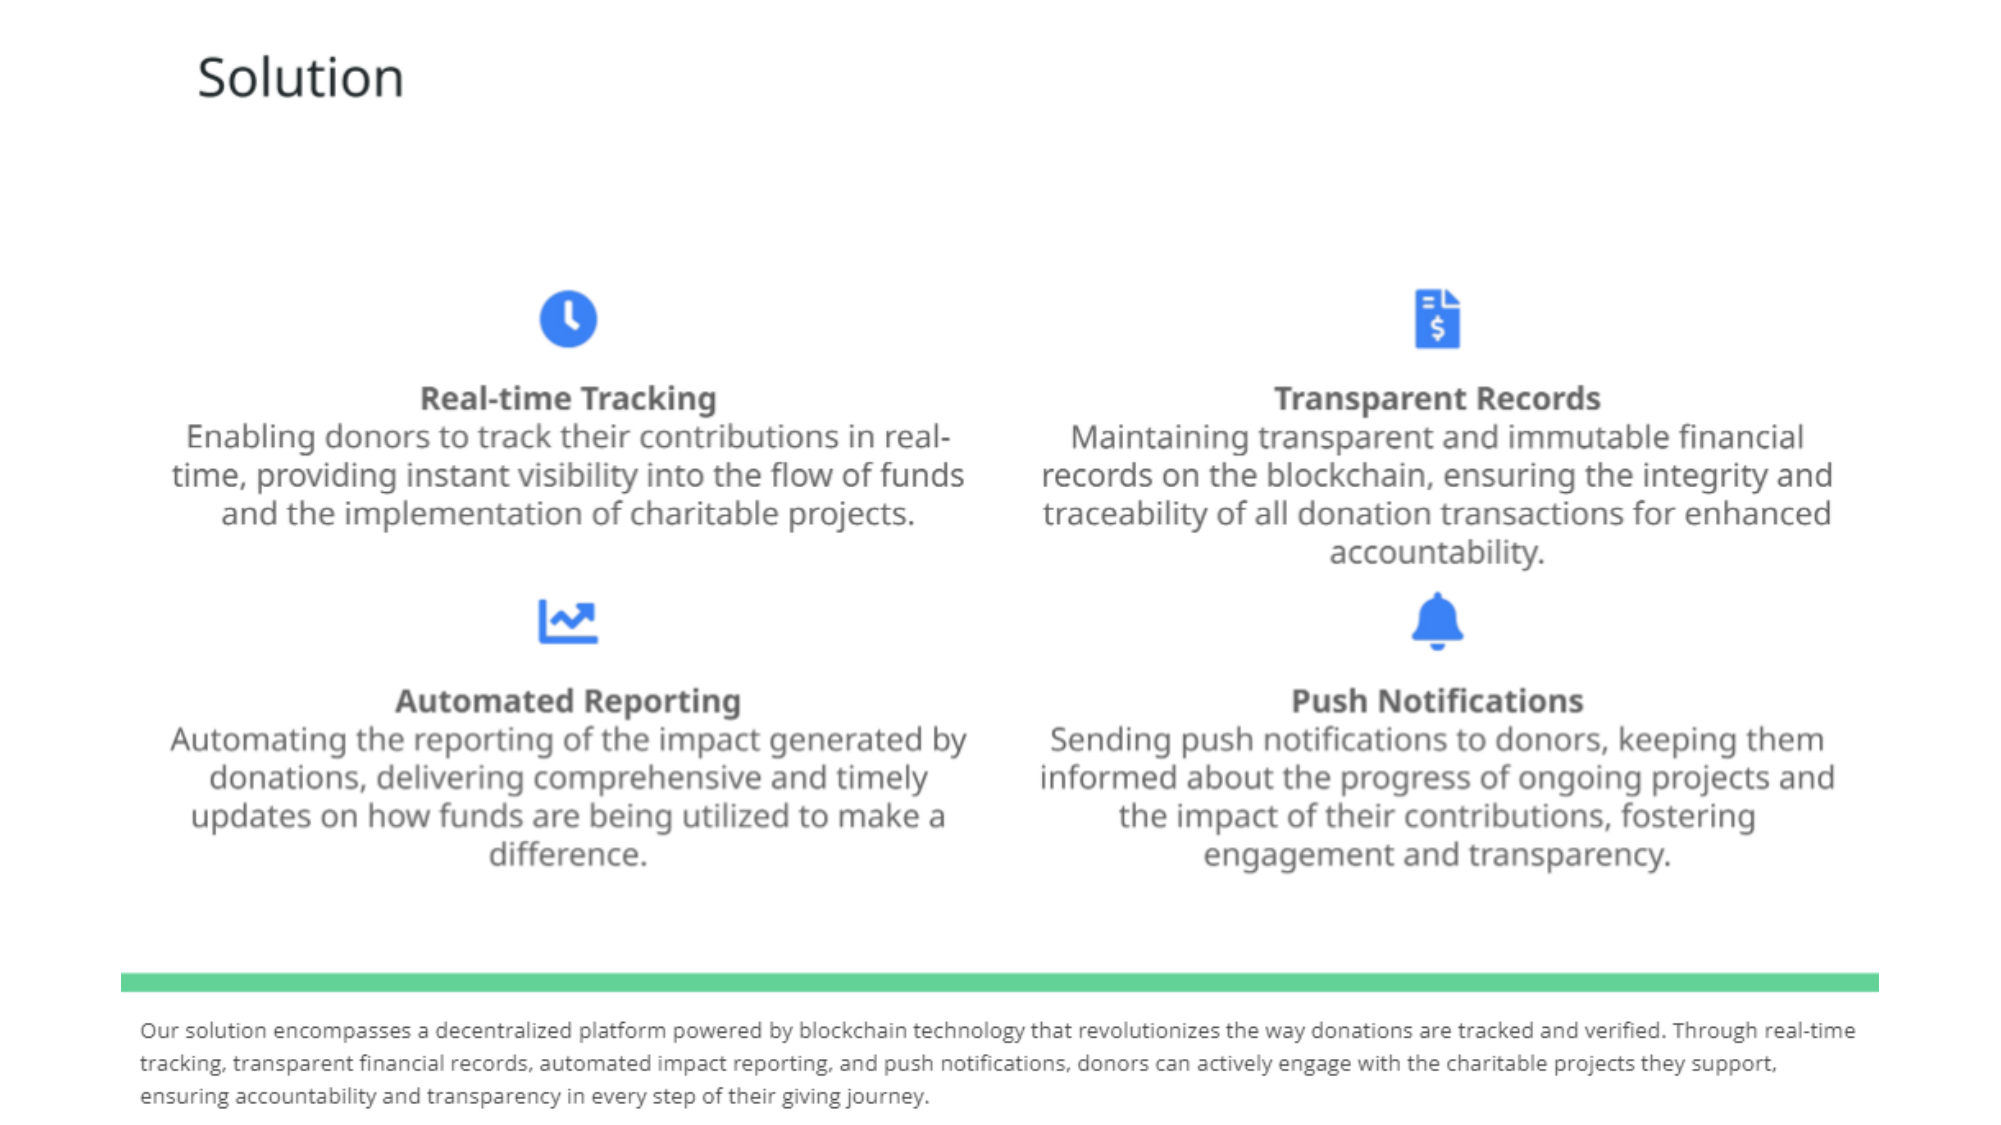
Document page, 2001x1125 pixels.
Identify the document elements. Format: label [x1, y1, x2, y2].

picture [121, 3, 1879, 1122]
